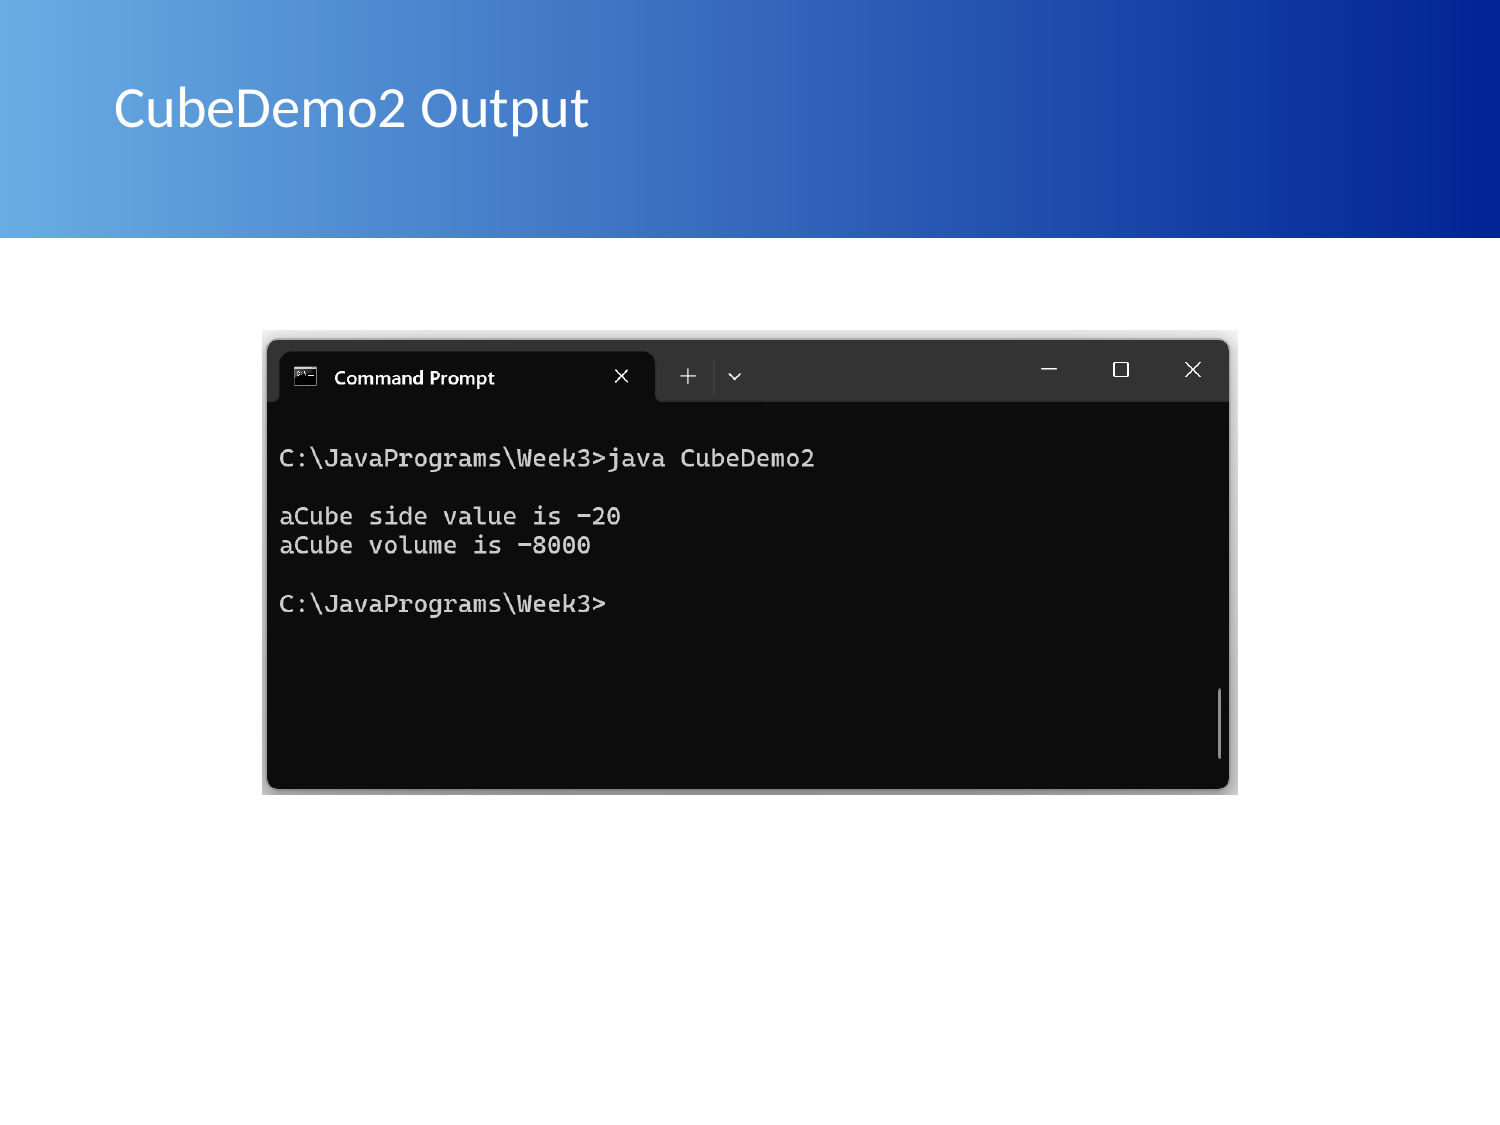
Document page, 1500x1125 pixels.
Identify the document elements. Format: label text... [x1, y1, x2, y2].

picture [262, 330, 1238, 795]
title CubeDemo2 Output [99, 57, 1450, 150]
